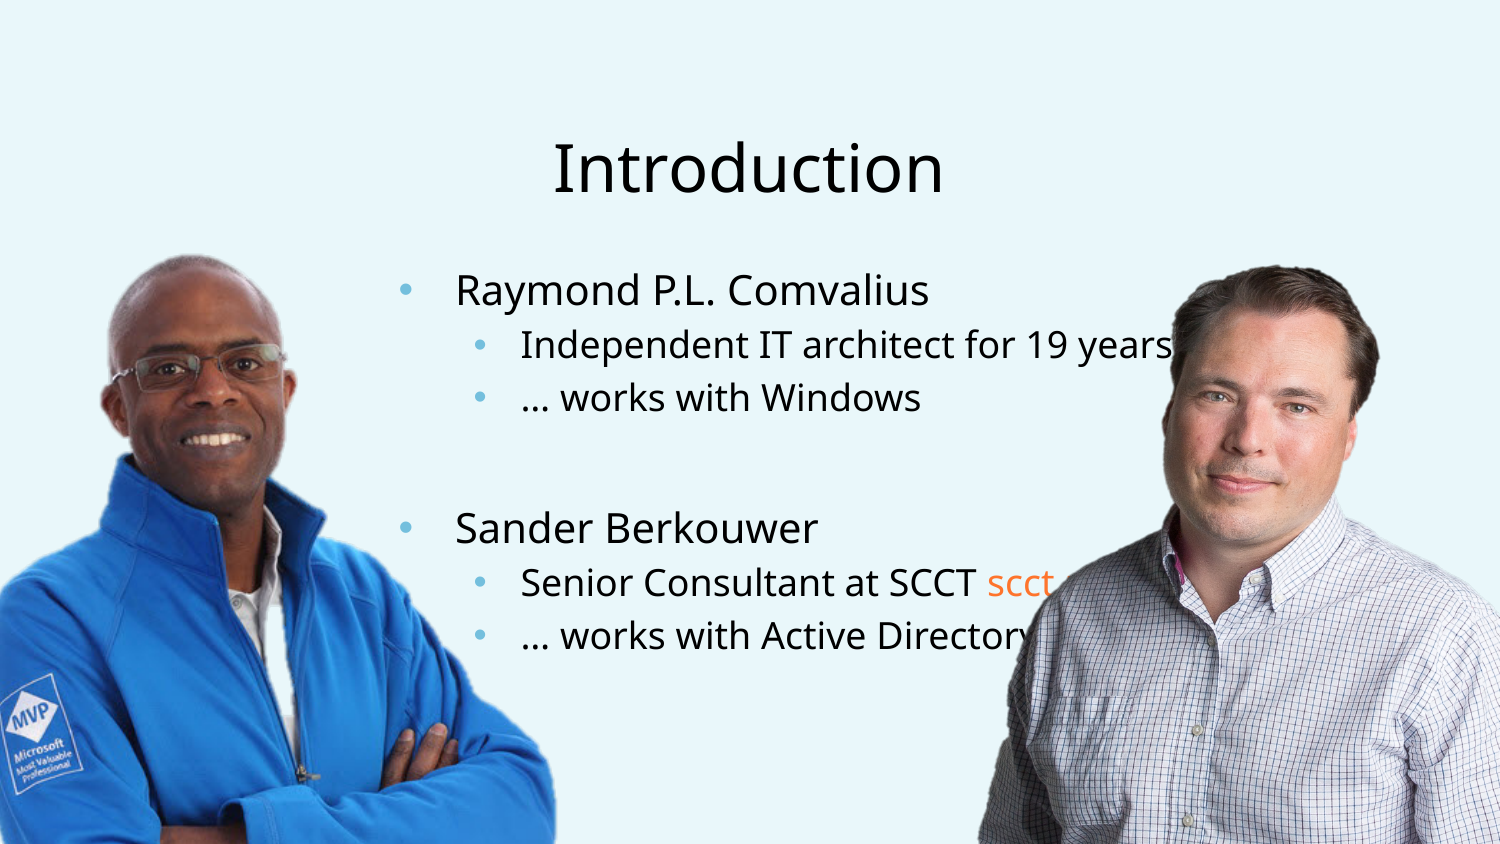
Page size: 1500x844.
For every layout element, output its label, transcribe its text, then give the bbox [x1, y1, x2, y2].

title Introduction [75, 91, 1425, 242]
picture [0, 0, 1500, 844]
list Raymond P.L. Comvalius Independent IT architect for 19 years … works with Windows Sander Berkouwer Senior Consultant at SCCT scct.nl … works with Active Directory [677, 256, 1213, 694]
